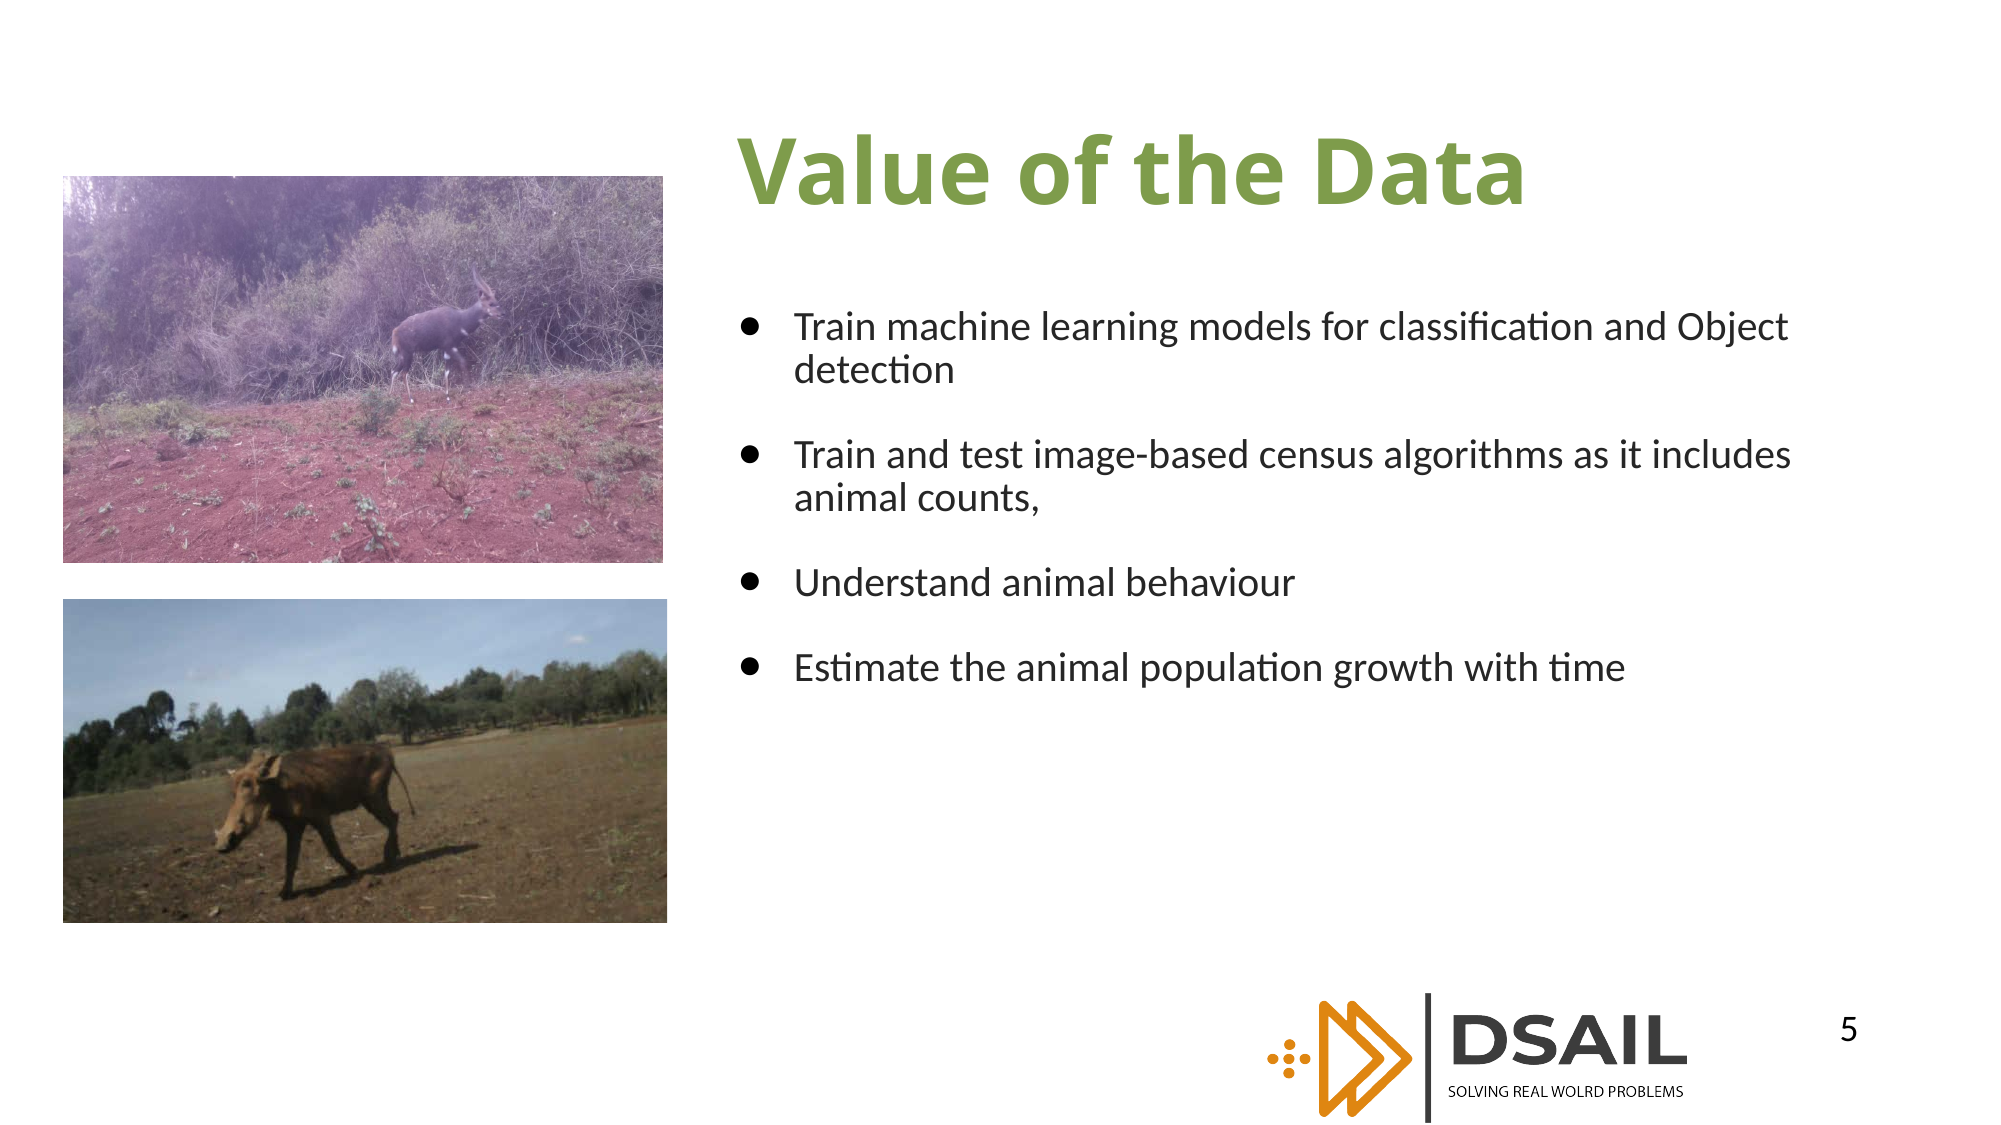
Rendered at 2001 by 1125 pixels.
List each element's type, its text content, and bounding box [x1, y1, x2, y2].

picture [62, 176, 664, 563]
picture [62, 599, 668, 923]
text_box Train machine learning models for classification and Object detection Train and test image-based census algorithms as it includes animal counts, Understand animal behaviour Estimate the animal population growth with time [722, 299, 1825, 923]
slide_number ‹#› [1824, 996, 1869, 1044]
picture [1267, 993, 1687, 1123]
title Value of the Data [722, 102, 1942, 250]
